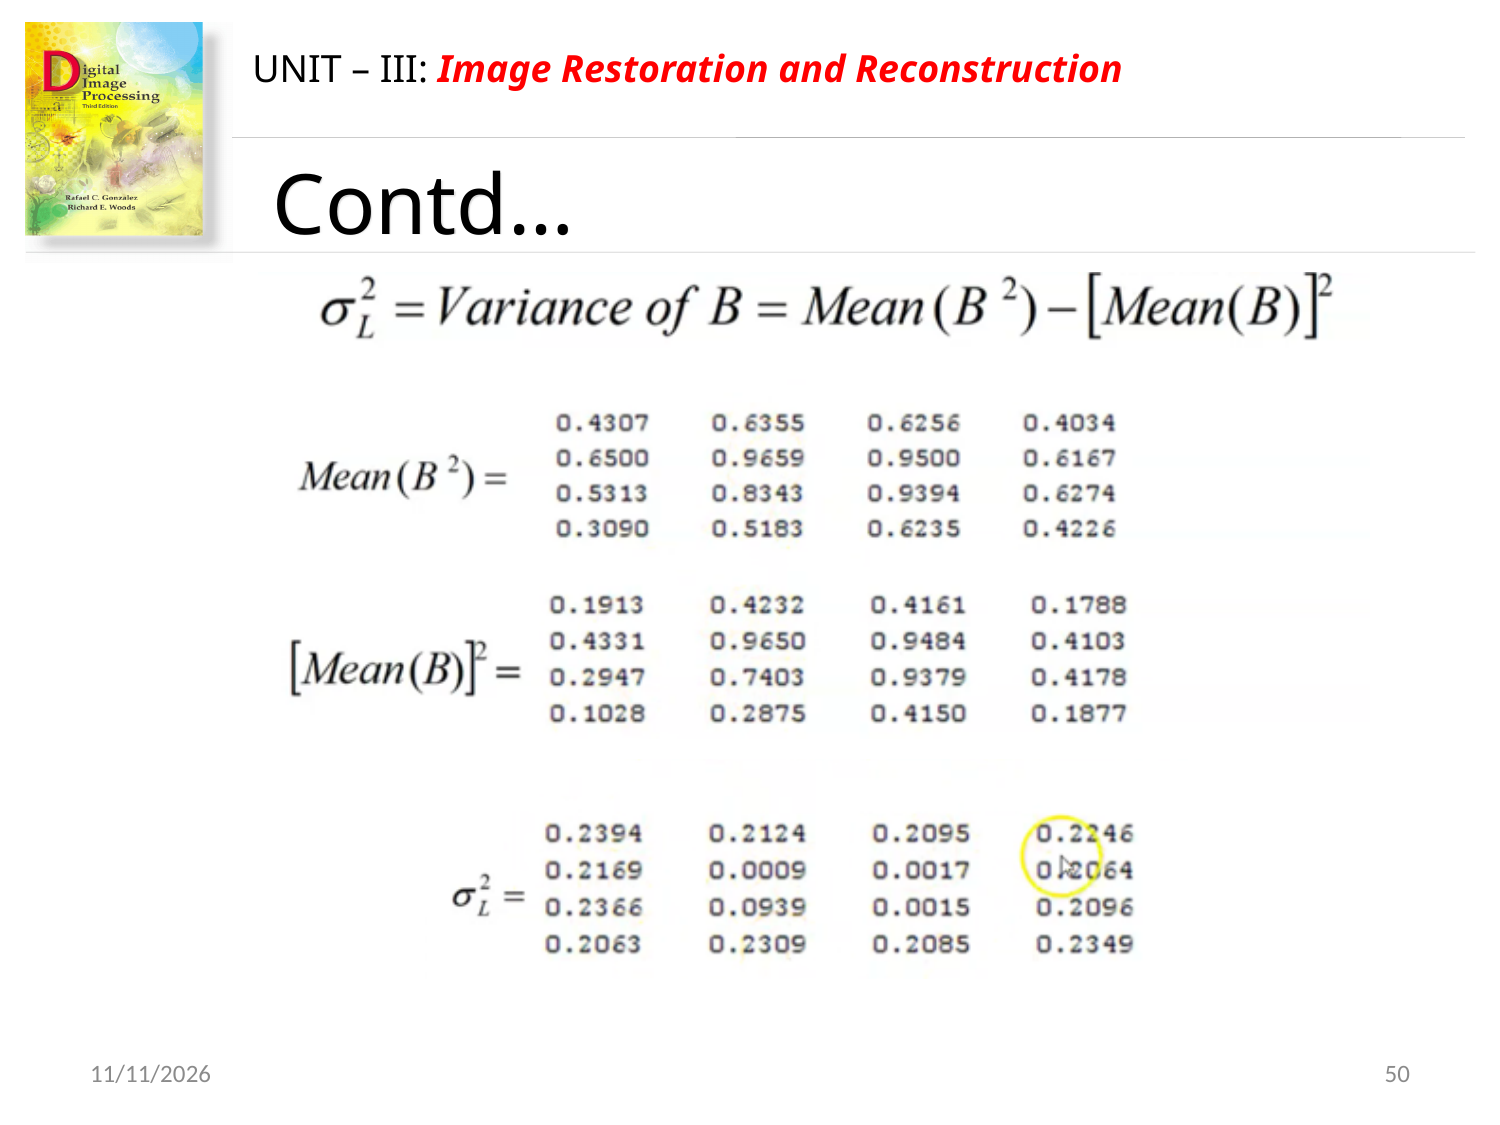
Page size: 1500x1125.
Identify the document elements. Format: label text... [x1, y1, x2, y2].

picture [257, 272, 1370, 739]
text_box UNIT – III: Image Restoration and Reconstruction [237, 37, 1388, 98]
picture [24, 22, 233, 263]
slide_number 50 [1074, 1042, 1425, 1103]
text_box 9/25/2023 [75, 1042, 425, 1103]
text_box Contd… [258, 143, 1242, 259]
picture [424, 759, 1188, 979]
